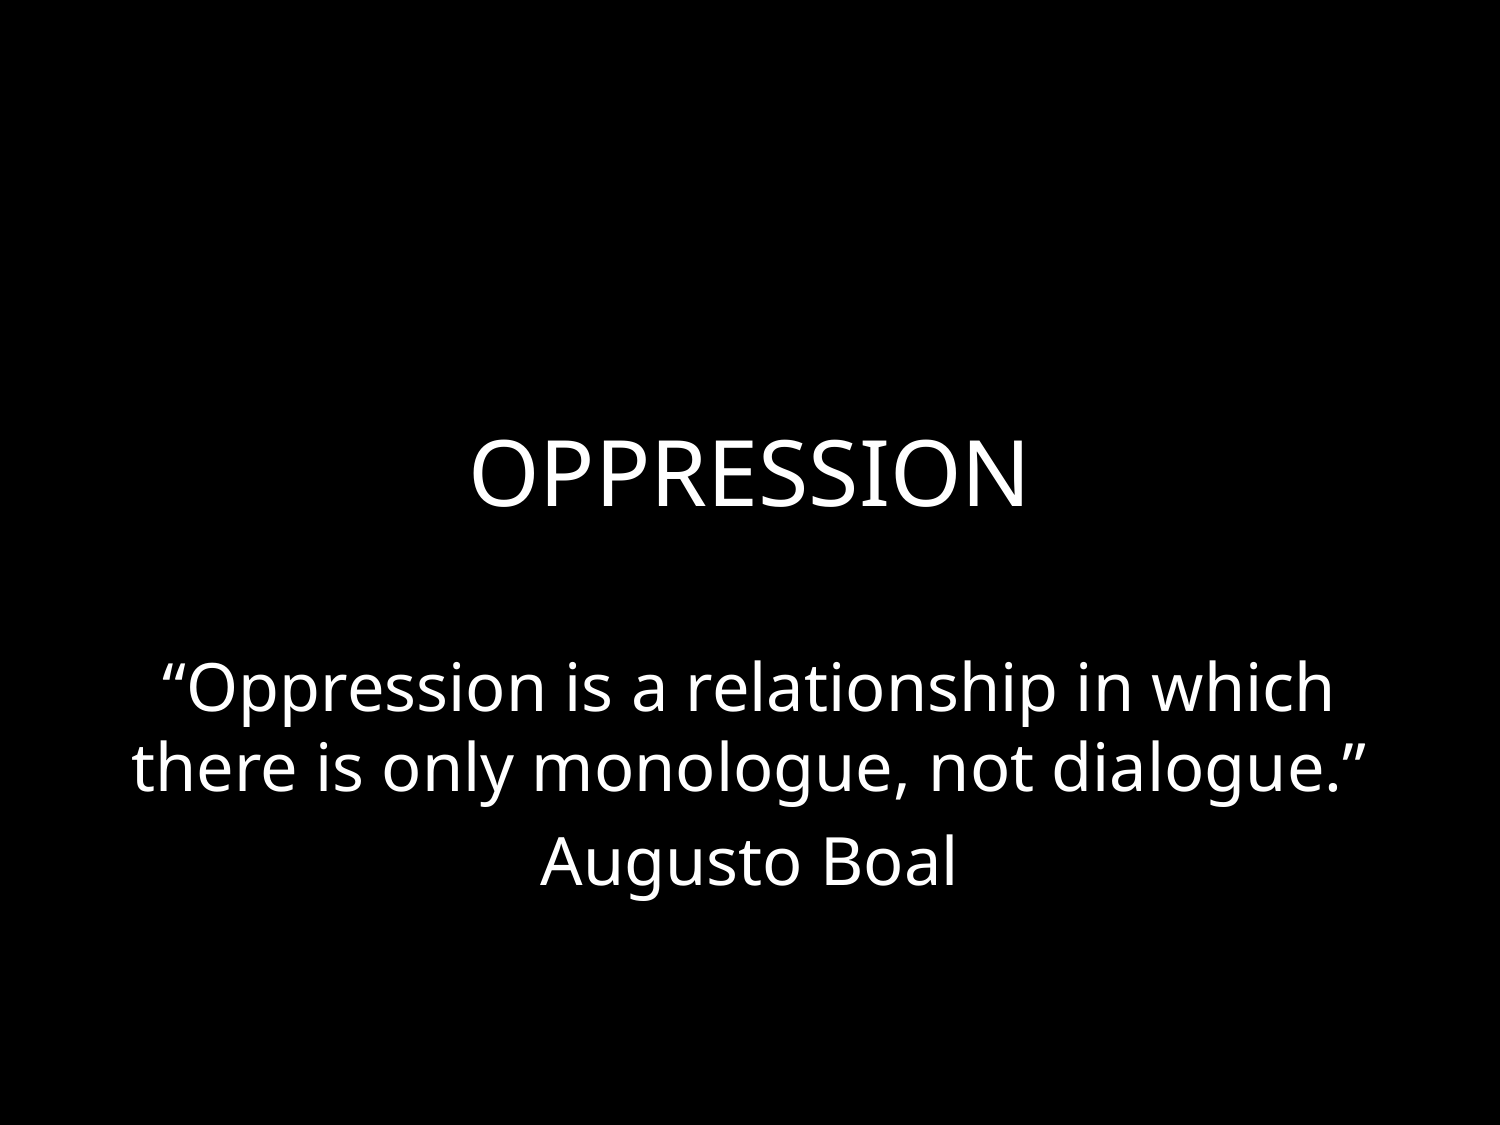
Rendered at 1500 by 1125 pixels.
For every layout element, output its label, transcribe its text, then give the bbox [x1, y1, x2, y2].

subtitle “Oppression is a relationship in which there is only monologue, not dialogue.” Augusto Boal [112, 637, 1388, 925]
title OPPRESSION [112, 349, 1388, 591]
